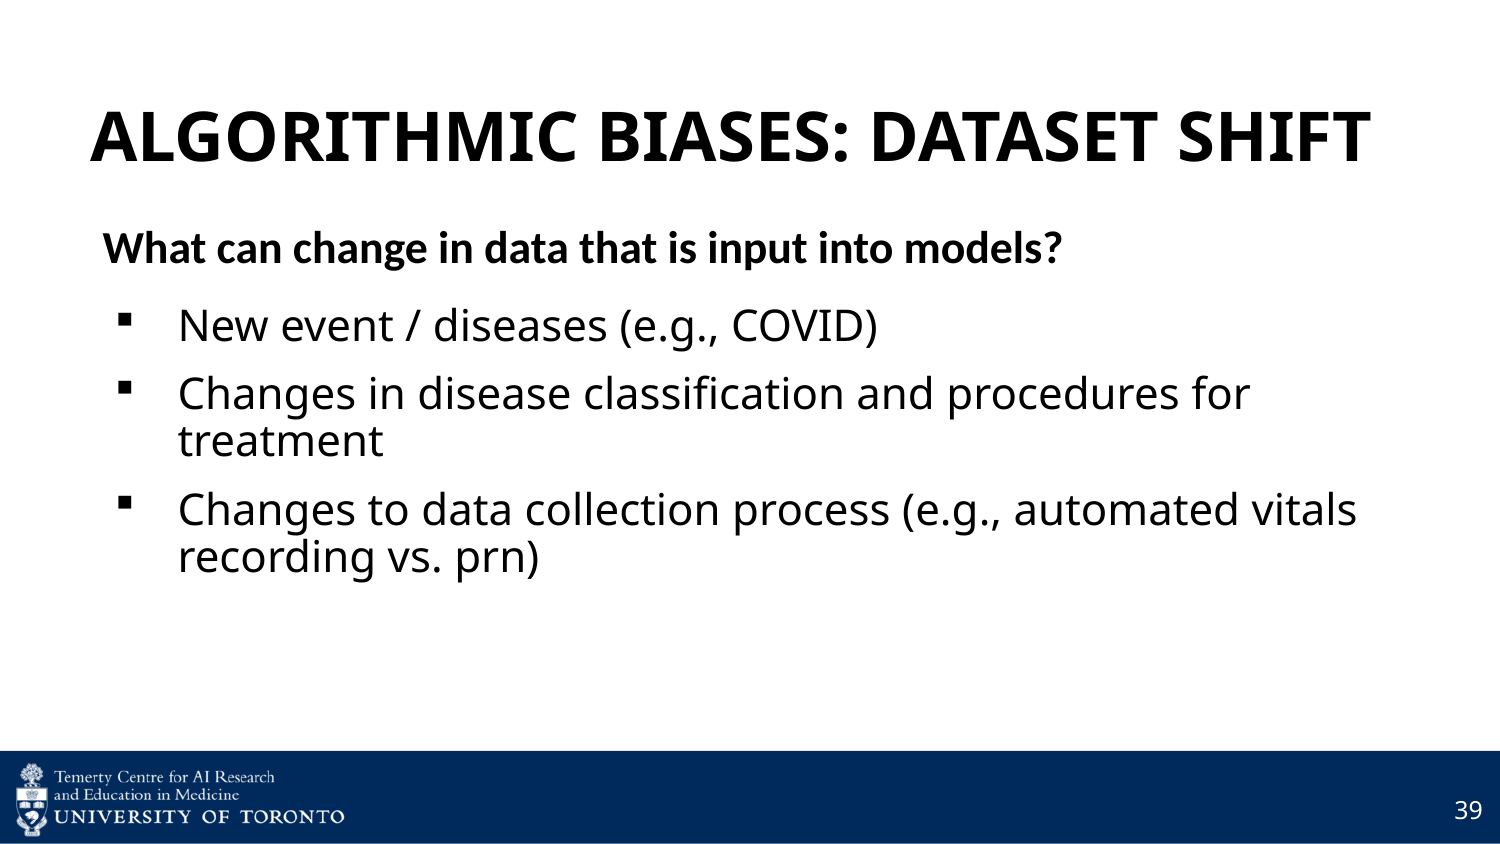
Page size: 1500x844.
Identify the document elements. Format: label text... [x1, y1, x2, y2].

text_box What can change in data that is input into models? [75, 209, 1216, 371]
slide_number 39 [1439, 779, 1500, 844]
picture [0, 758, 363, 844]
title ALGORITHMIC BIASES: DATASET SHIFT [75, 50, 1460, 192]
list New event / diseases (e.g., COVID) Changes in disease classification and procedures for treatment Changes to data collection process (e.g., automated vitals recording vs. prn) [87, 288, 1440, 473]
